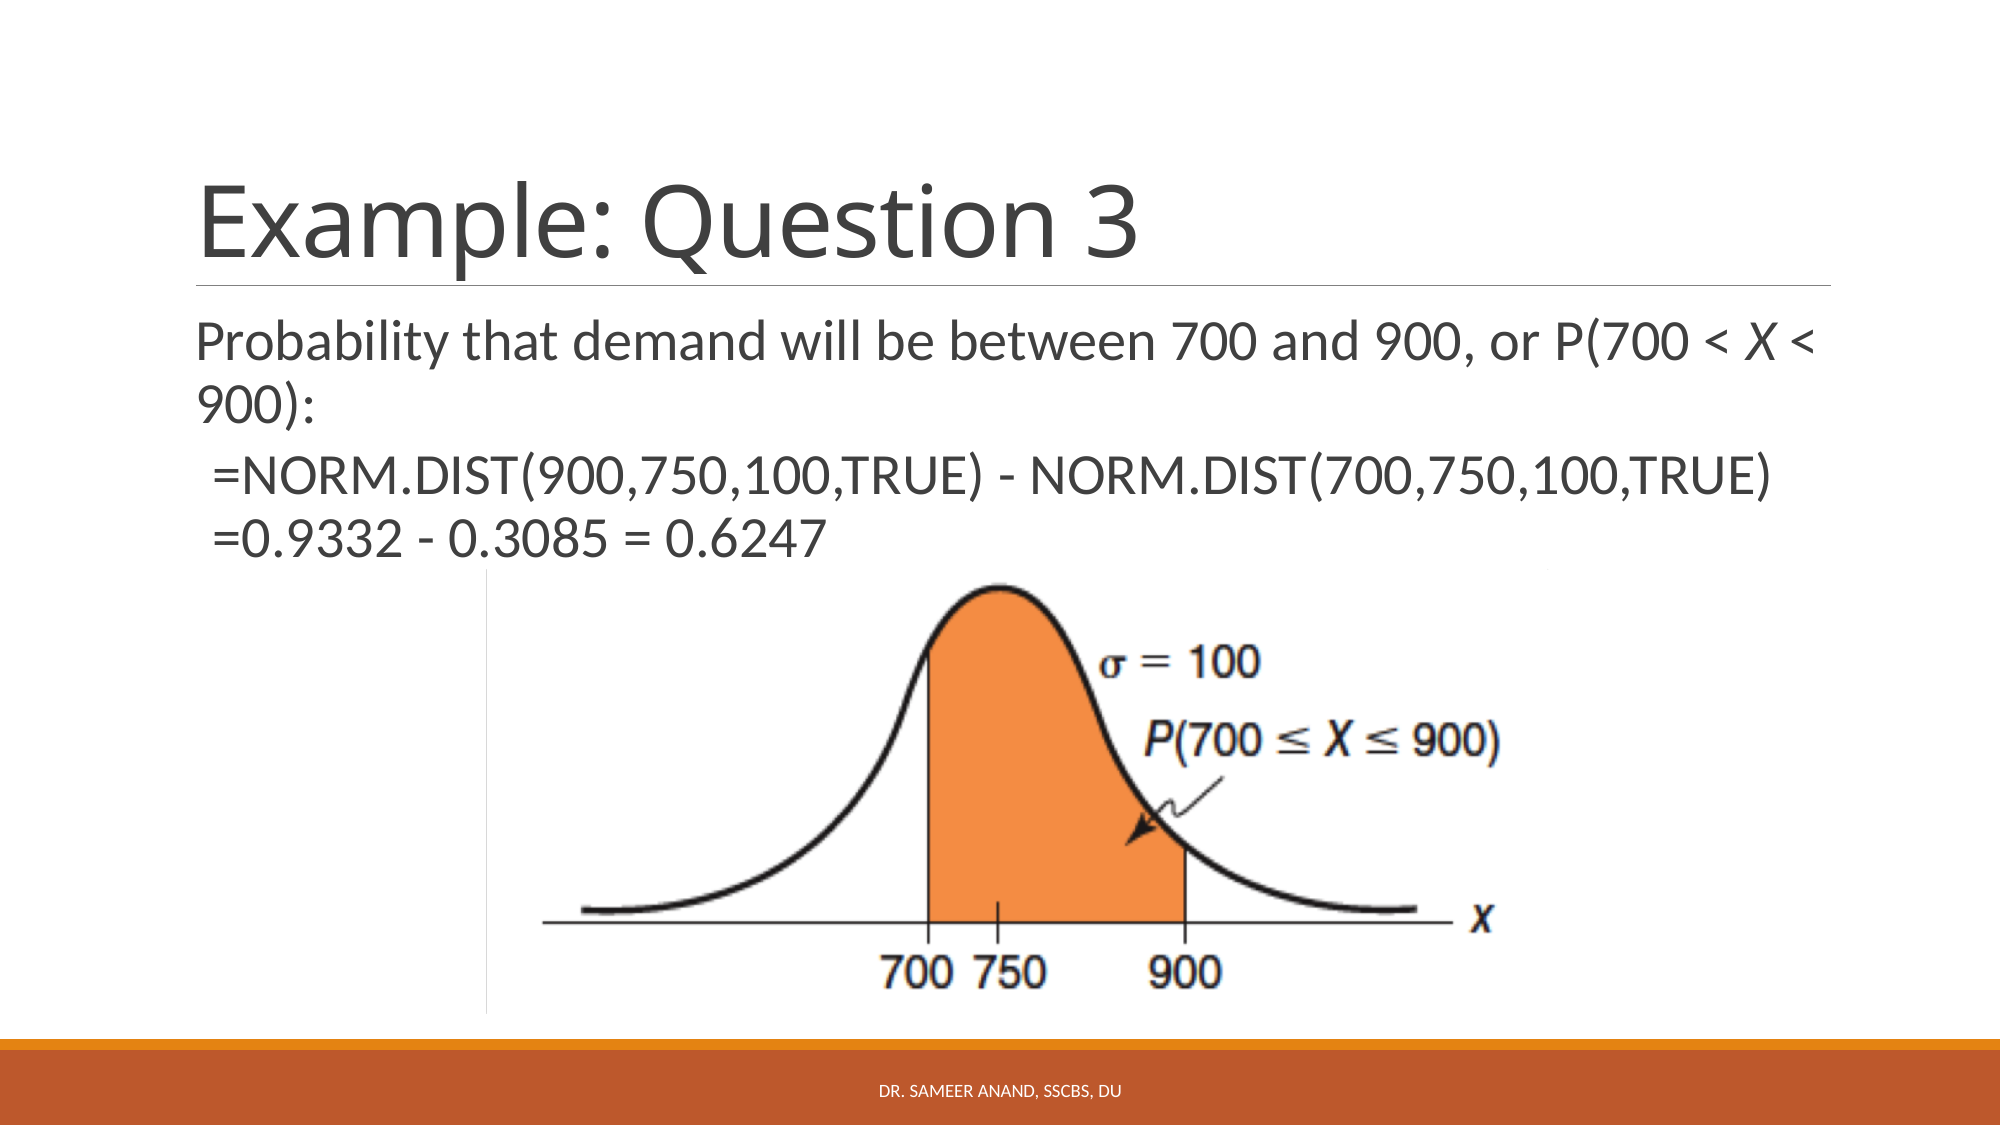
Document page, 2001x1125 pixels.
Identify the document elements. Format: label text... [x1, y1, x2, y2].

picture [485, 567, 1550, 1015]
list Probability that demand will be between 700 and 900, or P(700 < X < 900): =NORM.DIST(900,750,100,TRUE) - NORM.DIST(700,750,100,TRUE) =0.9332 - 0.3085 = 0.6247 [180, 302, 1830, 963]
footer Dr. Sameer Anand, SSCBS, DU [604, 1059, 1396, 1120]
title Example: Question 3 [180, 47, 1830, 285]
